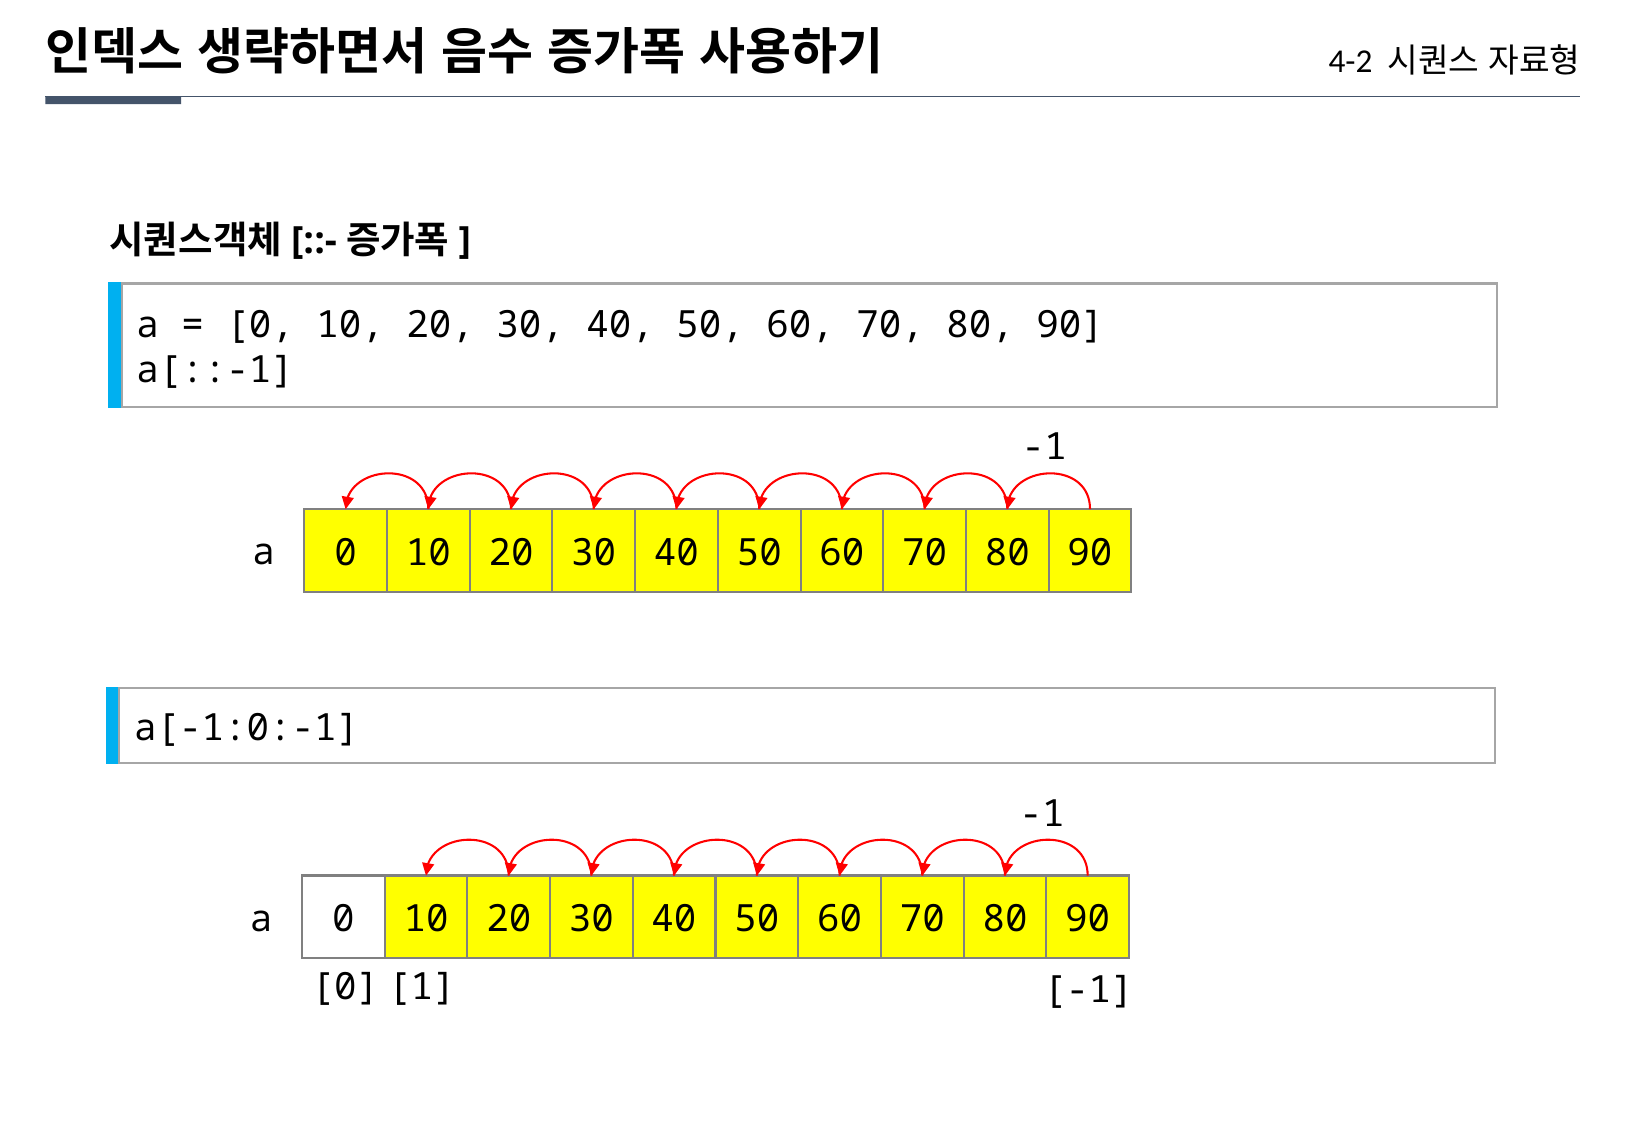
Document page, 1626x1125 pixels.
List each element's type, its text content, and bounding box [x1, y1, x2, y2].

text_box 50 [717, 508, 800, 593]
text_box 10 [386, 508, 469, 593]
text_box -1 [1004, 781, 1080, 841]
text_box 40 [634, 508, 717, 593]
list 4-2 시퀀스 자료형 [1038, 43, 1581, 81]
text_box 70 [880, 874, 963, 959]
text_box 70 [882, 508, 965, 593]
text_box 90 [1048, 508, 1132, 593]
text_box 40 [632, 874, 715, 959]
text_box 20 [466, 874, 549, 959]
text_box a [235, 886, 287, 947]
text_box [-1] [1028, 957, 1149, 1018]
text_box [0] [296, 954, 373, 1015]
text_box 60 [797, 874, 880, 959]
text_box 10 [384, 874, 466, 954]
text_box 30 [549, 874, 632, 959]
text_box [109, 283, 1498, 407]
text_box a [237, 520, 289, 580]
text_box 80 [963, 874, 1045, 959]
text_box 0 [301, 874, 384, 954]
text_box 시퀀스객체[::-증가폭] [94, 208, 1531, 269]
text_box 30 [551, 508, 634, 593]
text_box 90 [1045, 874, 1130, 957]
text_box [106, 687, 1495, 764]
text_box 80 [965, 508, 1048, 593]
text_box 60 [800, 508, 882, 593]
text_box [1] [373, 954, 471, 1015]
list 인덱스 생략하면서 음수 증가폭 사용하기 [45, 26, 1055, 82]
text_box 50 [715, 874, 797, 959]
text_box 0 [303, 508, 386, 593]
text_box 20 [469, 508, 551, 593]
text_box -1 [1007, 414, 1082, 475]
